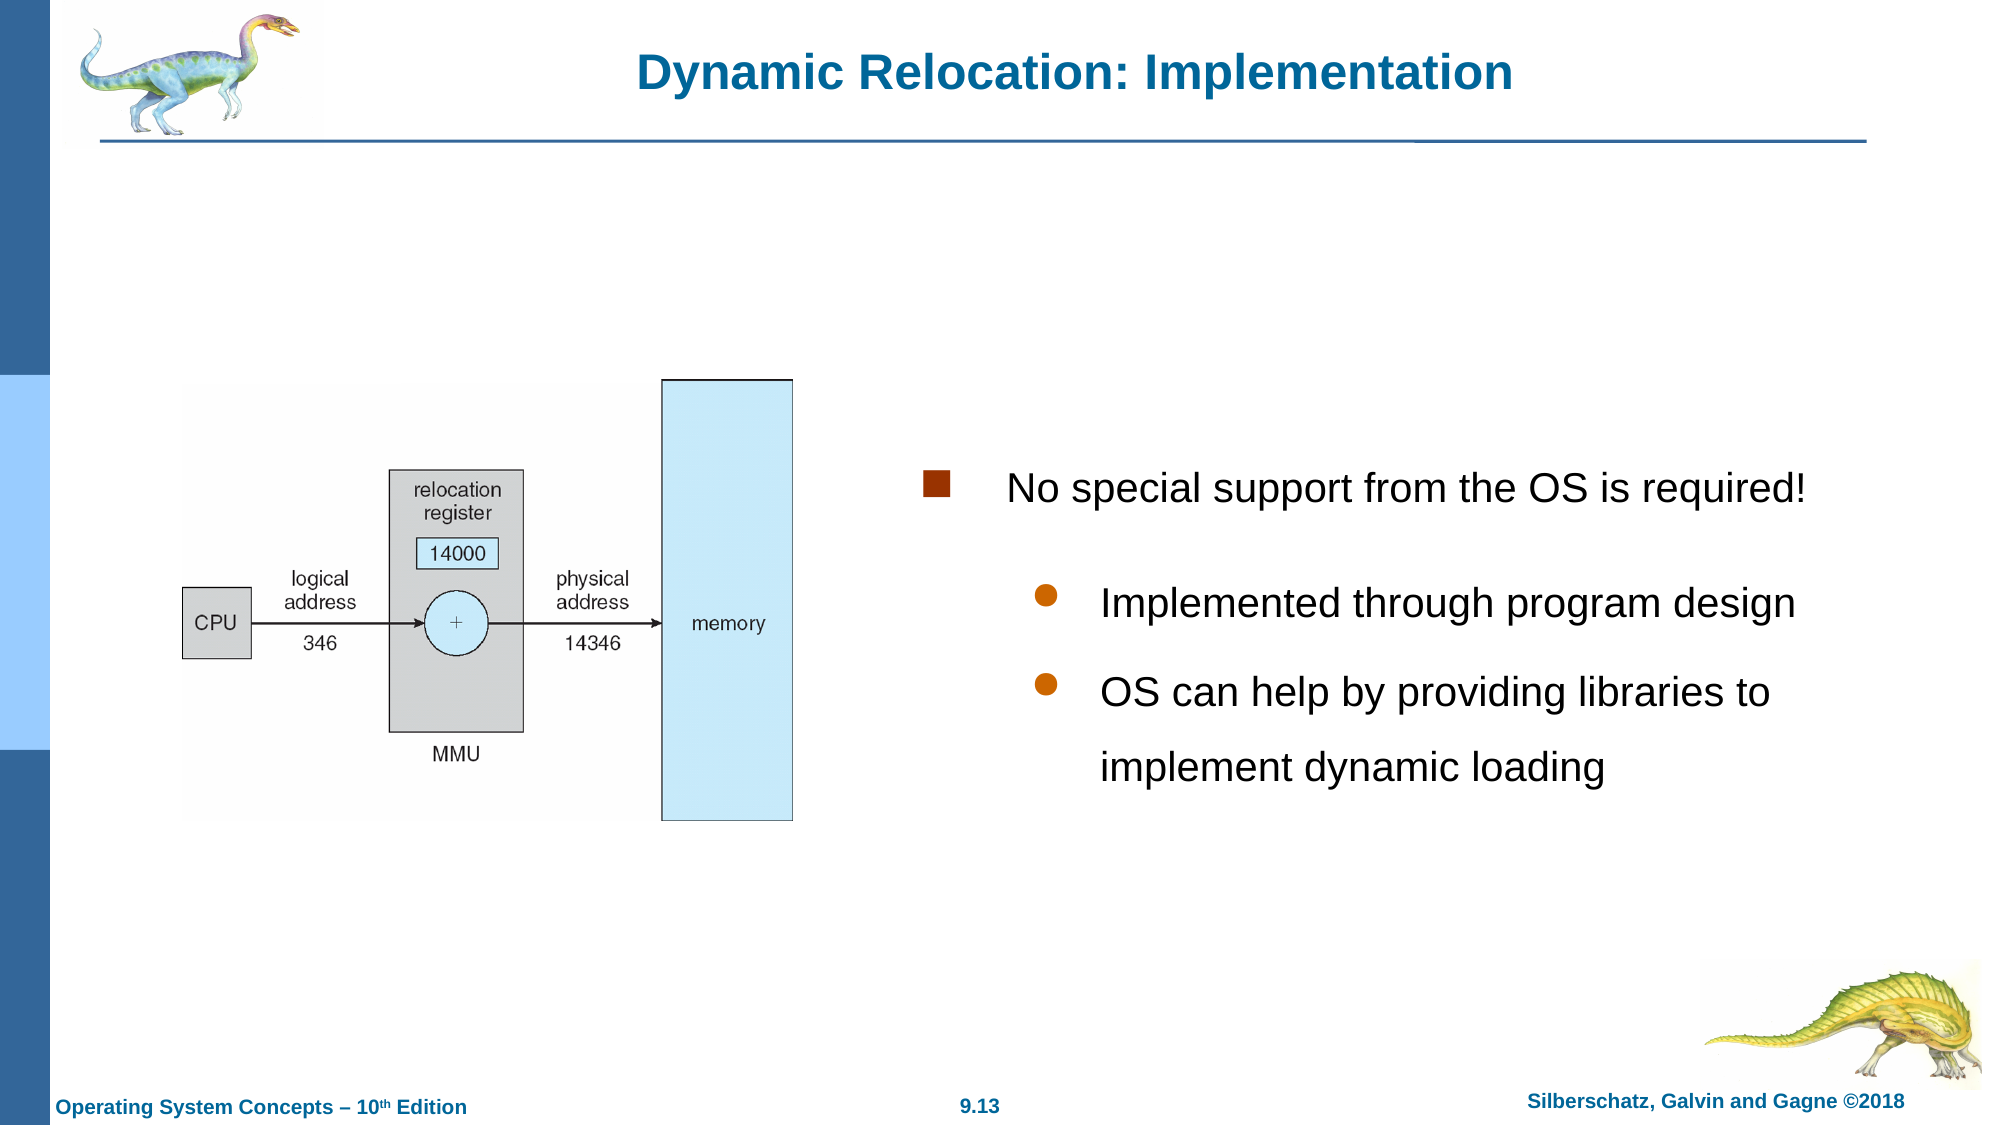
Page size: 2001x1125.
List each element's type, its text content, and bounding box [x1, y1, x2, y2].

picture [182, 379, 793, 822]
text_box No special support from the OS is required! Implemented through program design OS can help by providing libraries to implement dynamic loading [915, 173, 1855, 1028]
picture [62, 0, 324, 149]
title Dynamic Relocation: Implementation [400, 12, 1750, 107]
picture [1700, 959, 1982, 1090]
